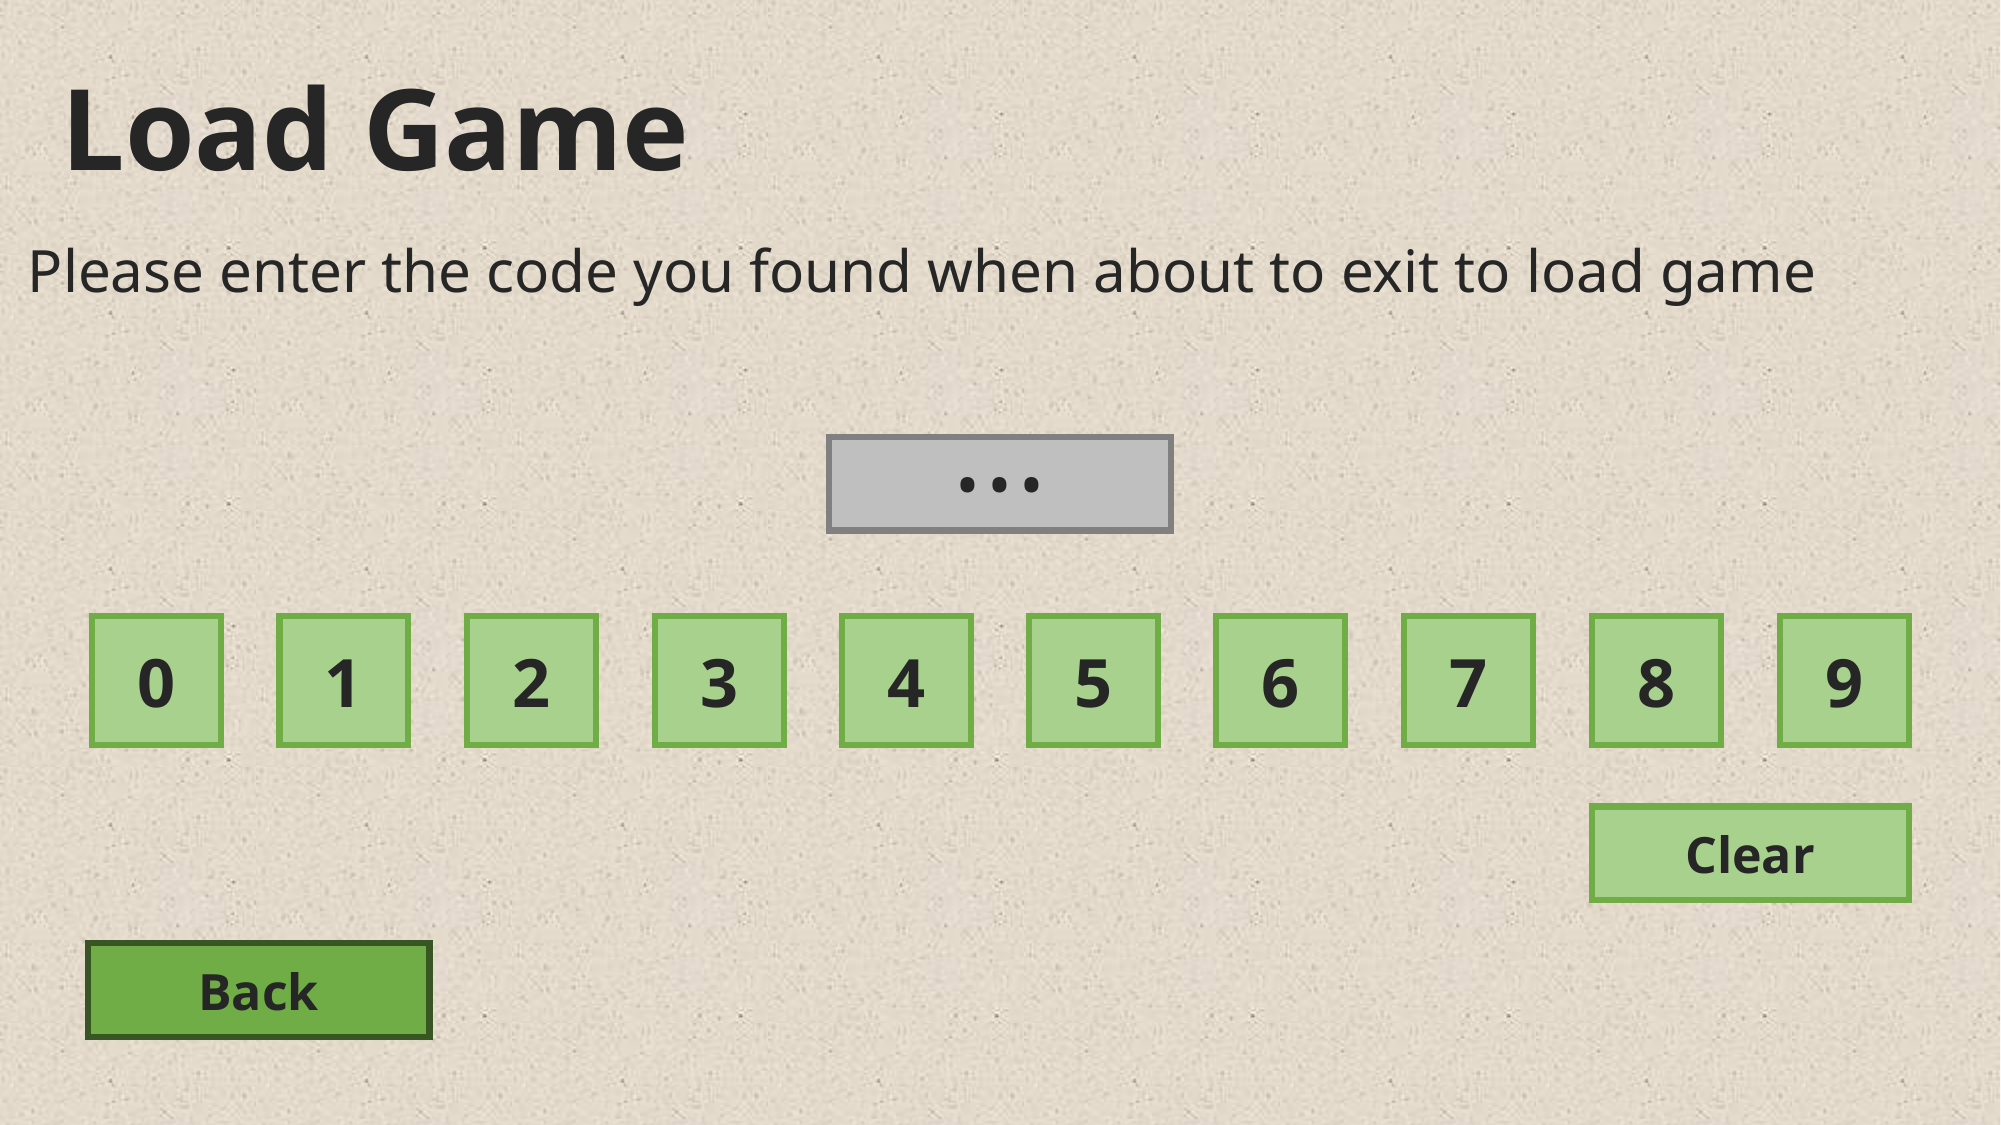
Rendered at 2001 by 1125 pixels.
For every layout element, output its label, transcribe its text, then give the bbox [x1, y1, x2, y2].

picture [0, 0, 2001, 1125]
text_box Load Game [46, 50, 705, 201]
text_box 7 [1403, 615, 1534, 746]
text_box 3 [654, 615, 785, 746]
text_box Please enter the code you found when about to exit to load game [13, 226, 1831, 312]
text_box 4 [841, 615, 972, 746]
text_box 9 [1779, 615, 1910, 746]
text_box 5 [1028, 615, 1159, 746]
text_box Back [87, 942, 431, 1038]
text_box 1 [278, 615, 409, 746]
text_box 2 [466, 615, 597, 746]
text_box Clear [1591, 805, 1910, 901]
text_box 0 [91, 615, 222, 746]
text_box 6 [1215, 615, 1346, 746]
text_box • • • [828, 436, 1172, 532]
text_box 8 [1591, 615, 1722, 746]
